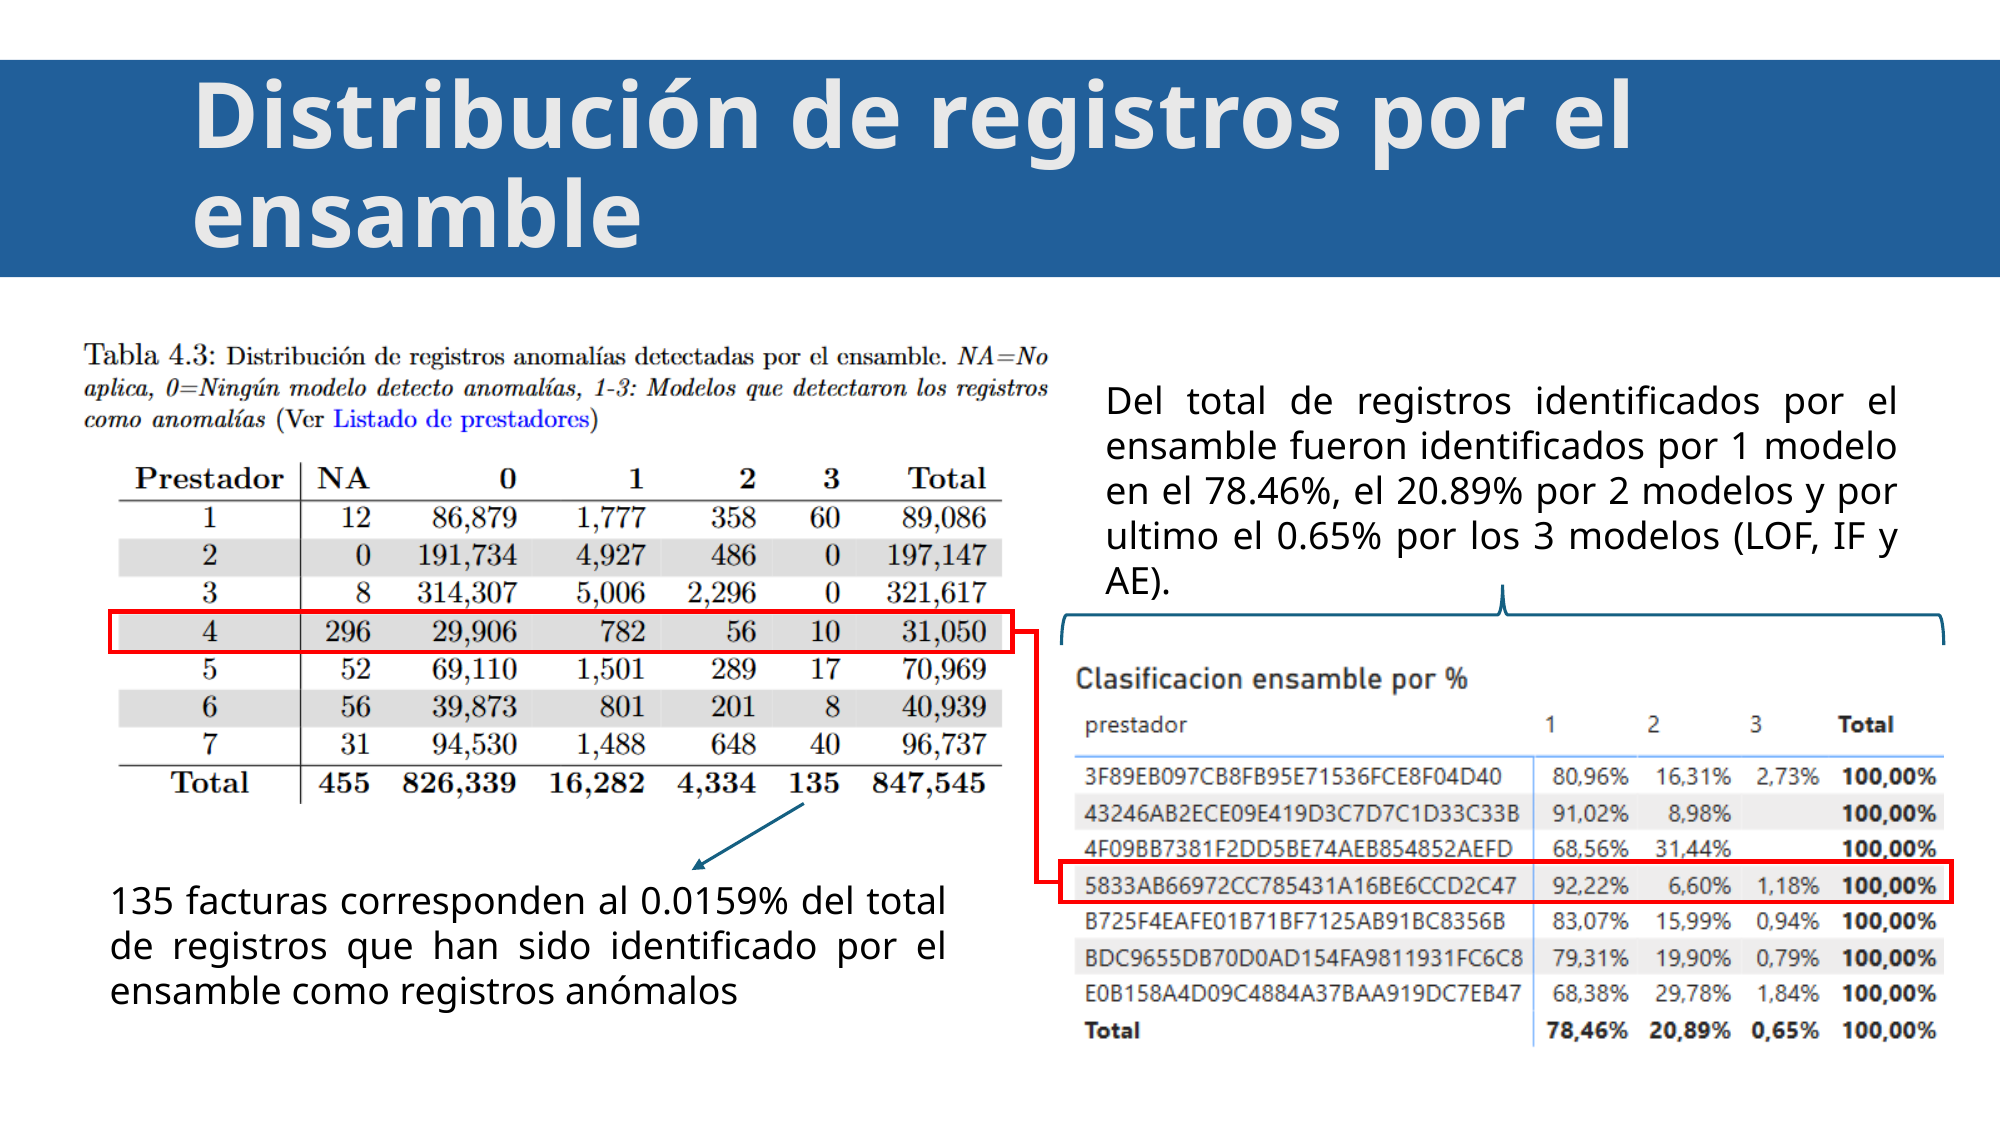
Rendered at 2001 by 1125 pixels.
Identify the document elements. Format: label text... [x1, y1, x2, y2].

text_box [1061, 584, 1946, 646]
text_box [1945, 860, 1953, 904]
text_box Distribución de registros por el ensamble [0, 59, 2000, 278]
text_box 135 facturas corresponden al 0.0159% del total de registros que han sido identificado por el ensamble como registros anómalos [94, 870, 963, 1020]
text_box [691, 802, 805, 871]
picture [1060, 642, 1945, 1065]
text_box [1011, 631, 1061, 883]
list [71, 326, 1061, 804]
text_box Del total de registros identificados por el ensamble fueron identificados por 1 modelo en el 78.46%, el 20.89% por 2 modelos y por ultimo el 0.65% por los 3 modelos (LOF, IF y AE). [1090, 369, 1914, 610]
